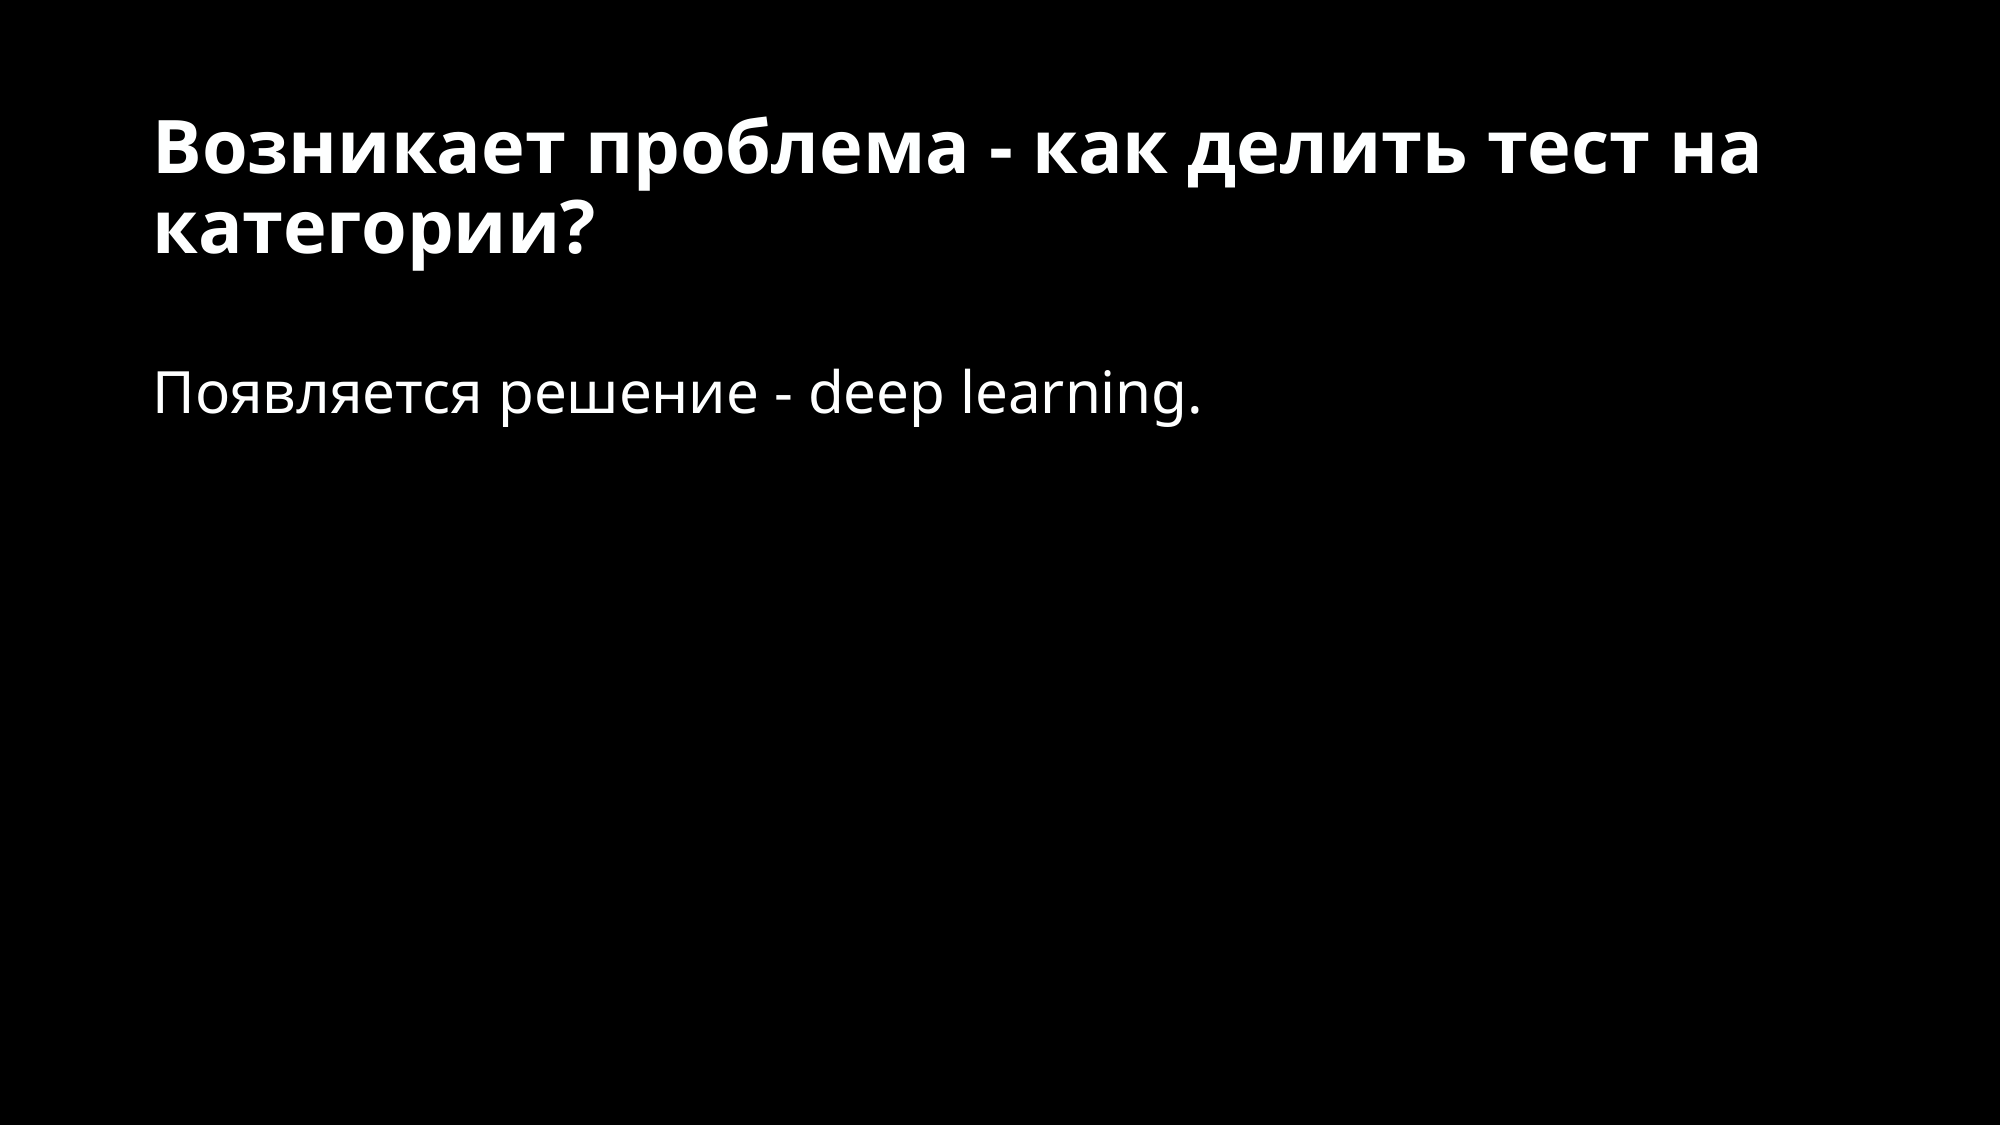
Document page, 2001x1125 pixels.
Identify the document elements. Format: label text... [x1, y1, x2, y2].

title Возникает проблема - как делить тест на категории? [137, 102, 1863, 278]
list Появляется решение - deep learning. [137, 355, 1863, 1070]
